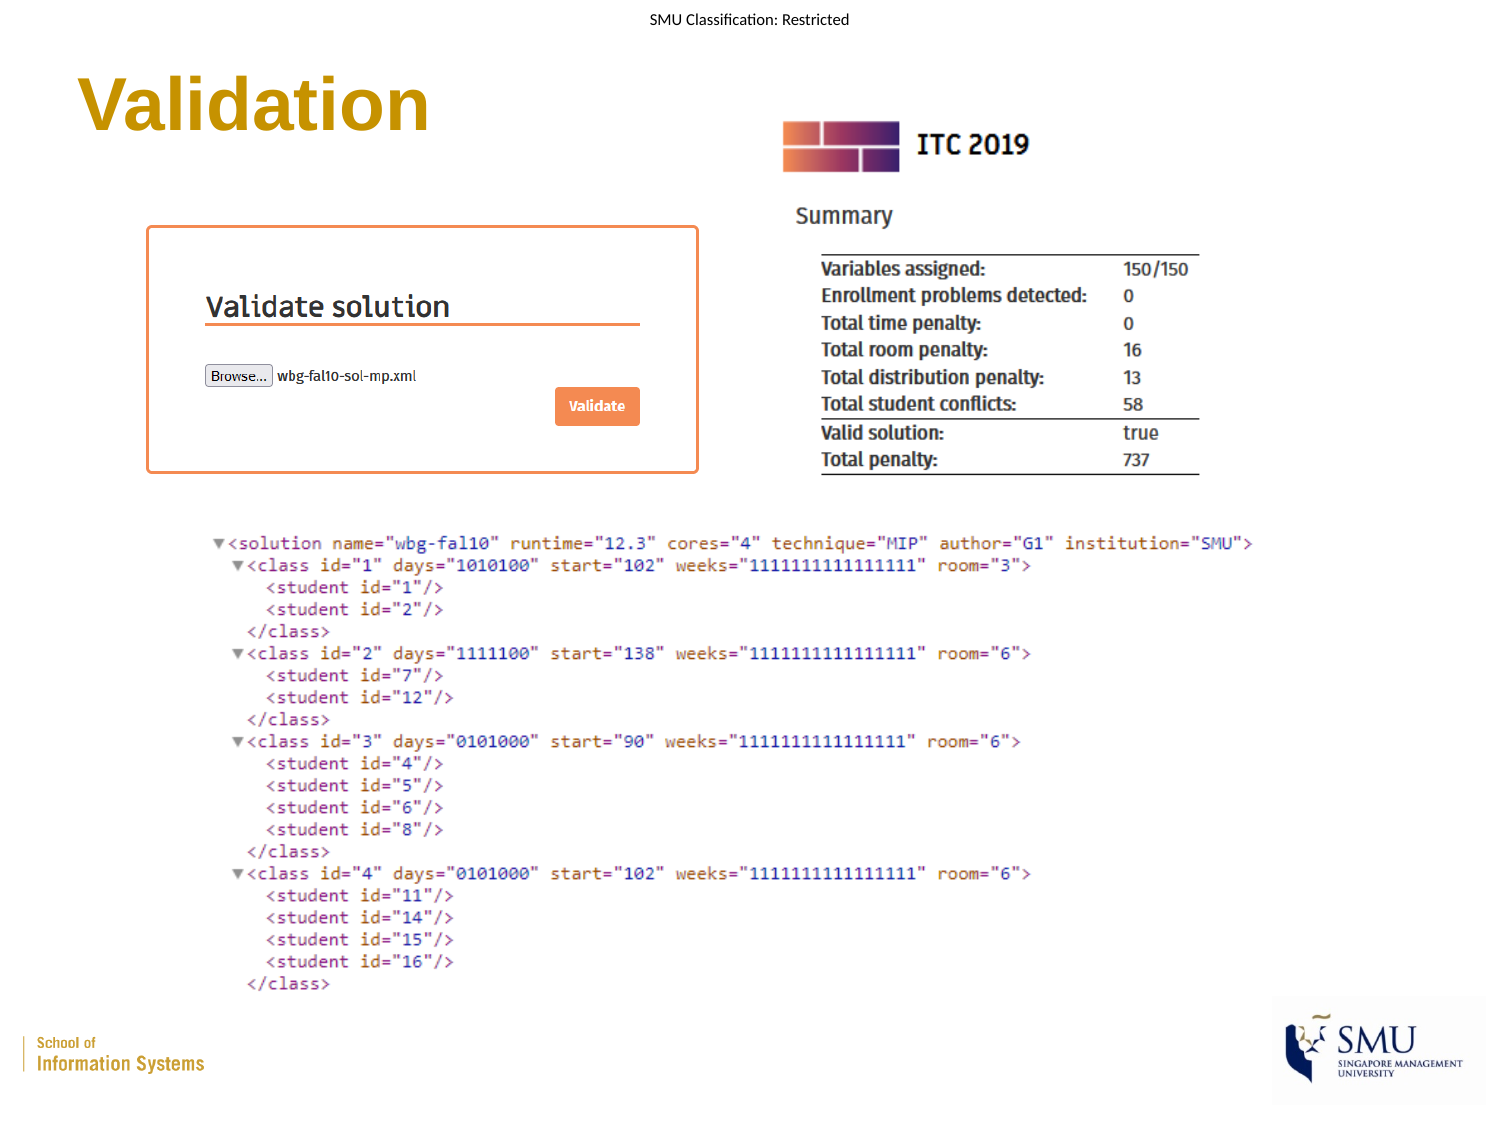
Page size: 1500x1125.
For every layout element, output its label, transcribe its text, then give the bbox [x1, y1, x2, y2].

picture [8, 1029, 209, 1081]
picture [1272, 996, 1486, 1105]
picture [203, 523, 1261, 997]
picture [774, 112, 1231, 484]
picture [135, 212, 711, 483]
title Validation [62, 47, 1425, 154]
